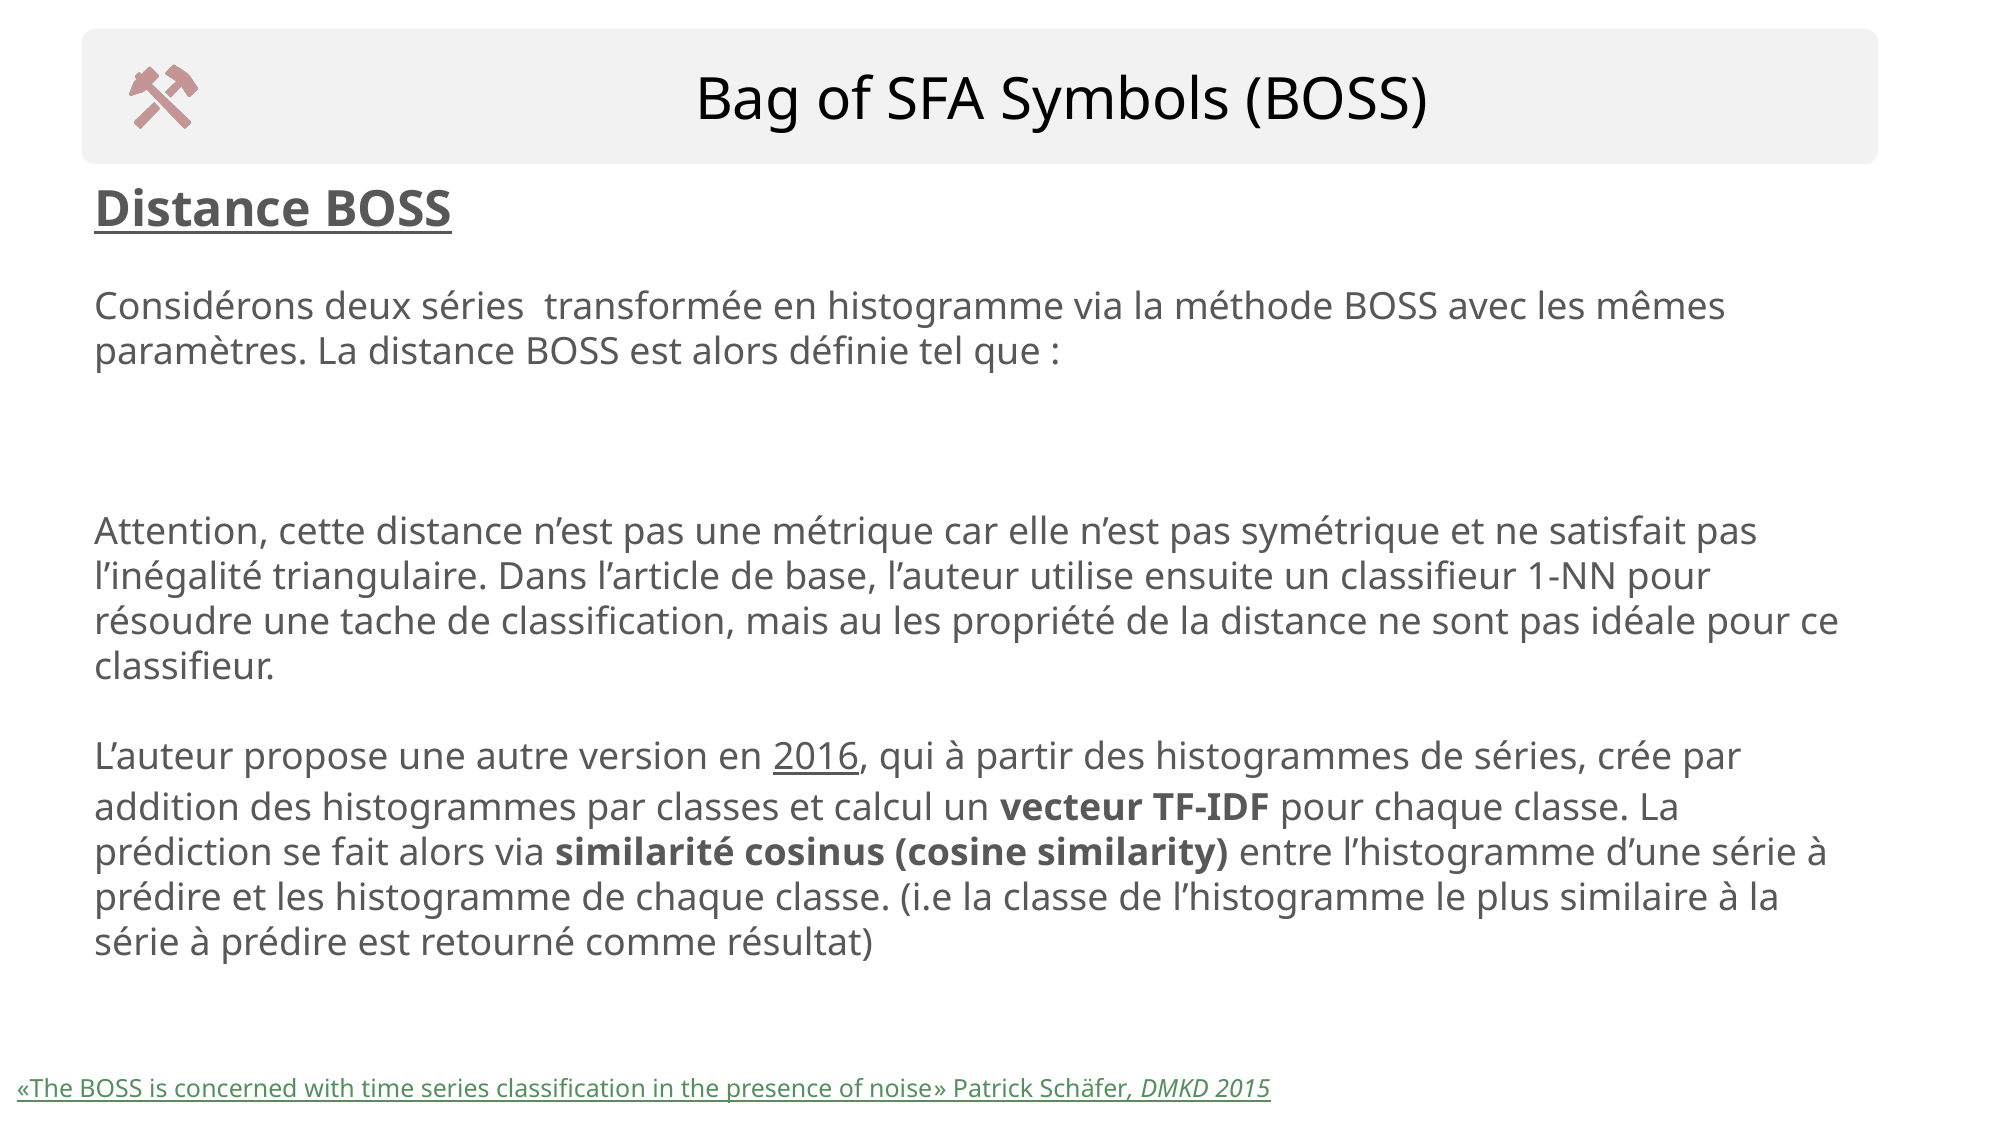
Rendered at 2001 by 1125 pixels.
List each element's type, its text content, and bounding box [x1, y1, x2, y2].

text_box [125, 58, 202, 135]
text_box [244, 28, 1879, 165]
text_box [81, 28, 244, 165]
text_box «The BOSS is concerned with time series classification in the presence of noise» Patrick Schäfer, DMKD 2015 [2, 1065, 1663, 1115]
